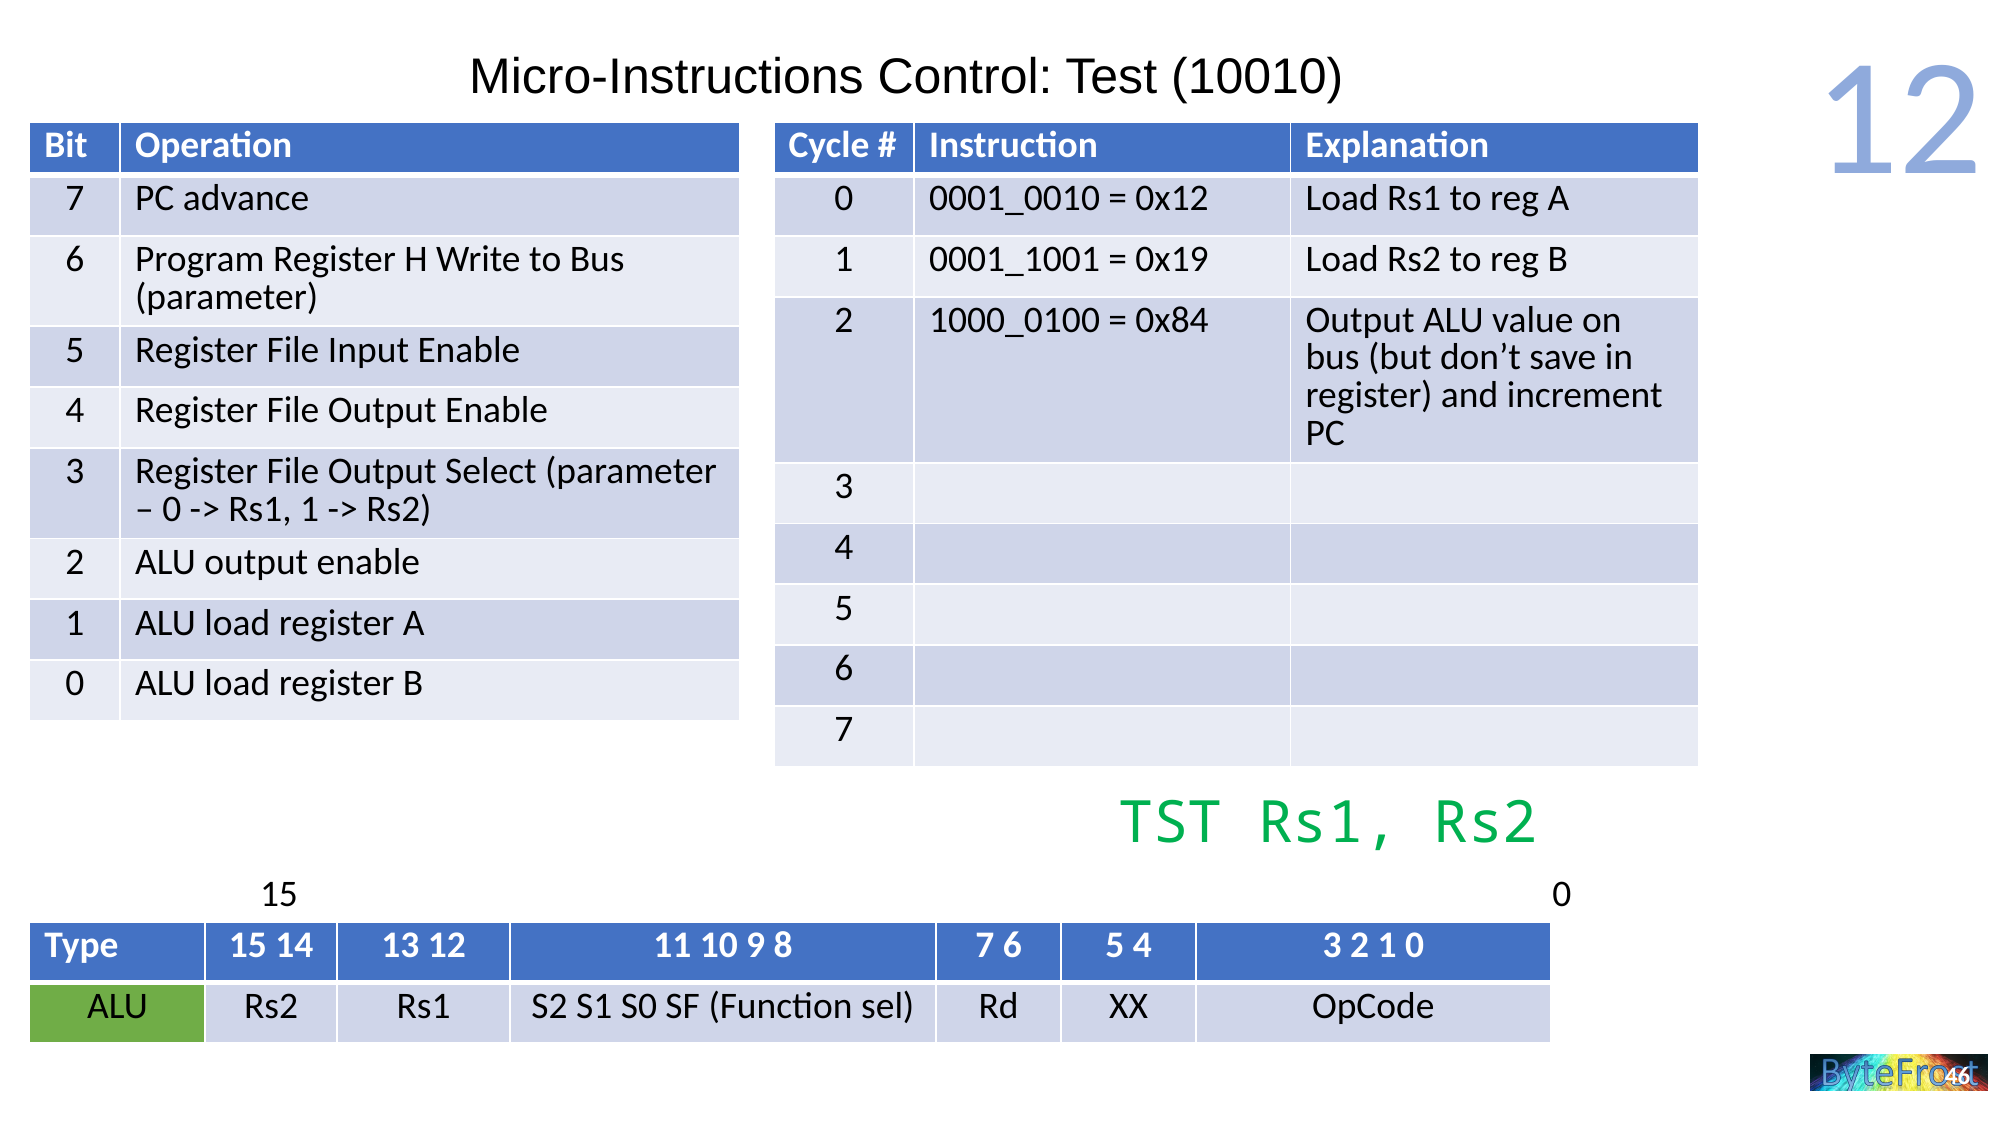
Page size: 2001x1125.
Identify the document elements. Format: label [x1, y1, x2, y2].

table_cell [121, 178, 739, 235]
table_cell [1291, 585, 1698, 644]
table_cell [775, 524, 913, 583]
table_cell [915, 707, 1290, 766]
table_cell [775, 707, 913, 766]
table_cell [30, 539, 119, 598]
table_cell [915, 464, 1290, 523]
text_box [1799, 0, 1999, 215]
table_cell [1291, 524, 1698, 583]
table_cell [30, 600, 119, 659]
table_cell [511, 985, 935, 1042]
table_cell [915, 585, 1290, 644]
table_cell [775, 298, 913, 462]
table_header [937, 923, 1060, 980]
table_cell [915, 524, 1290, 583]
table_header [338, 923, 509, 980]
table_header [915, 123, 1290, 172]
table_cell [1291, 178, 1698, 235]
table_cell [937, 985, 1060, 1042]
table_cell [121, 600, 739, 659]
table_cell [121, 327, 739, 386]
table_header [206, 923, 336, 980]
table_cell [30, 327, 119, 386]
table_cell [30, 661, 119, 720]
table_cell [121, 237, 739, 325]
table_header [1291, 123, 1698, 172]
table_cell [30, 178, 119, 235]
table_header [511, 923, 935, 980]
table_header [1197, 923, 1550, 980]
table_cell [915, 646, 1290, 705]
table_cell [775, 464, 913, 523]
table_cell [30, 388, 119, 447]
table_cell [121, 661, 739, 720]
table_header [121, 123, 739, 172]
table_cell [206, 985, 336, 1042]
table_cell [1197, 985, 1550, 1042]
table_cell [338, 985, 509, 1042]
table_cell [121, 388, 739, 447]
table_header [1062, 923, 1195, 980]
table_cell [915, 178, 1290, 235]
table_cell [1062, 985, 1195, 1042]
subtitle [156, 35, 1657, 104]
table_cell [30, 985, 204, 1042]
table_cell [775, 585, 913, 644]
table_cell [121, 449, 739, 538]
table_cell [30, 237, 119, 325]
table_cell [1291, 707, 1698, 766]
table_header [30, 123, 119, 172]
table_cell [775, 646, 913, 705]
slide_number [1535, 1044, 1986, 1105]
table_cell [775, 237, 913, 296]
table_cell [1291, 237, 1698, 296]
text_box [245, 776, 1590, 921]
table_cell [915, 237, 1290, 296]
table_cell [775, 178, 913, 235]
table_cell [121, 539, 739, 598]
table_cell [1291, 298, 1698, 462]
picture [1810, 1054, 1988, 1091]
table_header [30, 923, 204, 980]
table_header [775, 123, 913, 172]
table_cell [915, 298, 1290, 462]
table_cell [1291, 646, 1698, 705]
table_cell [30, 449, 119, 538]
table_cell [1291, 464, 1698, 523]
